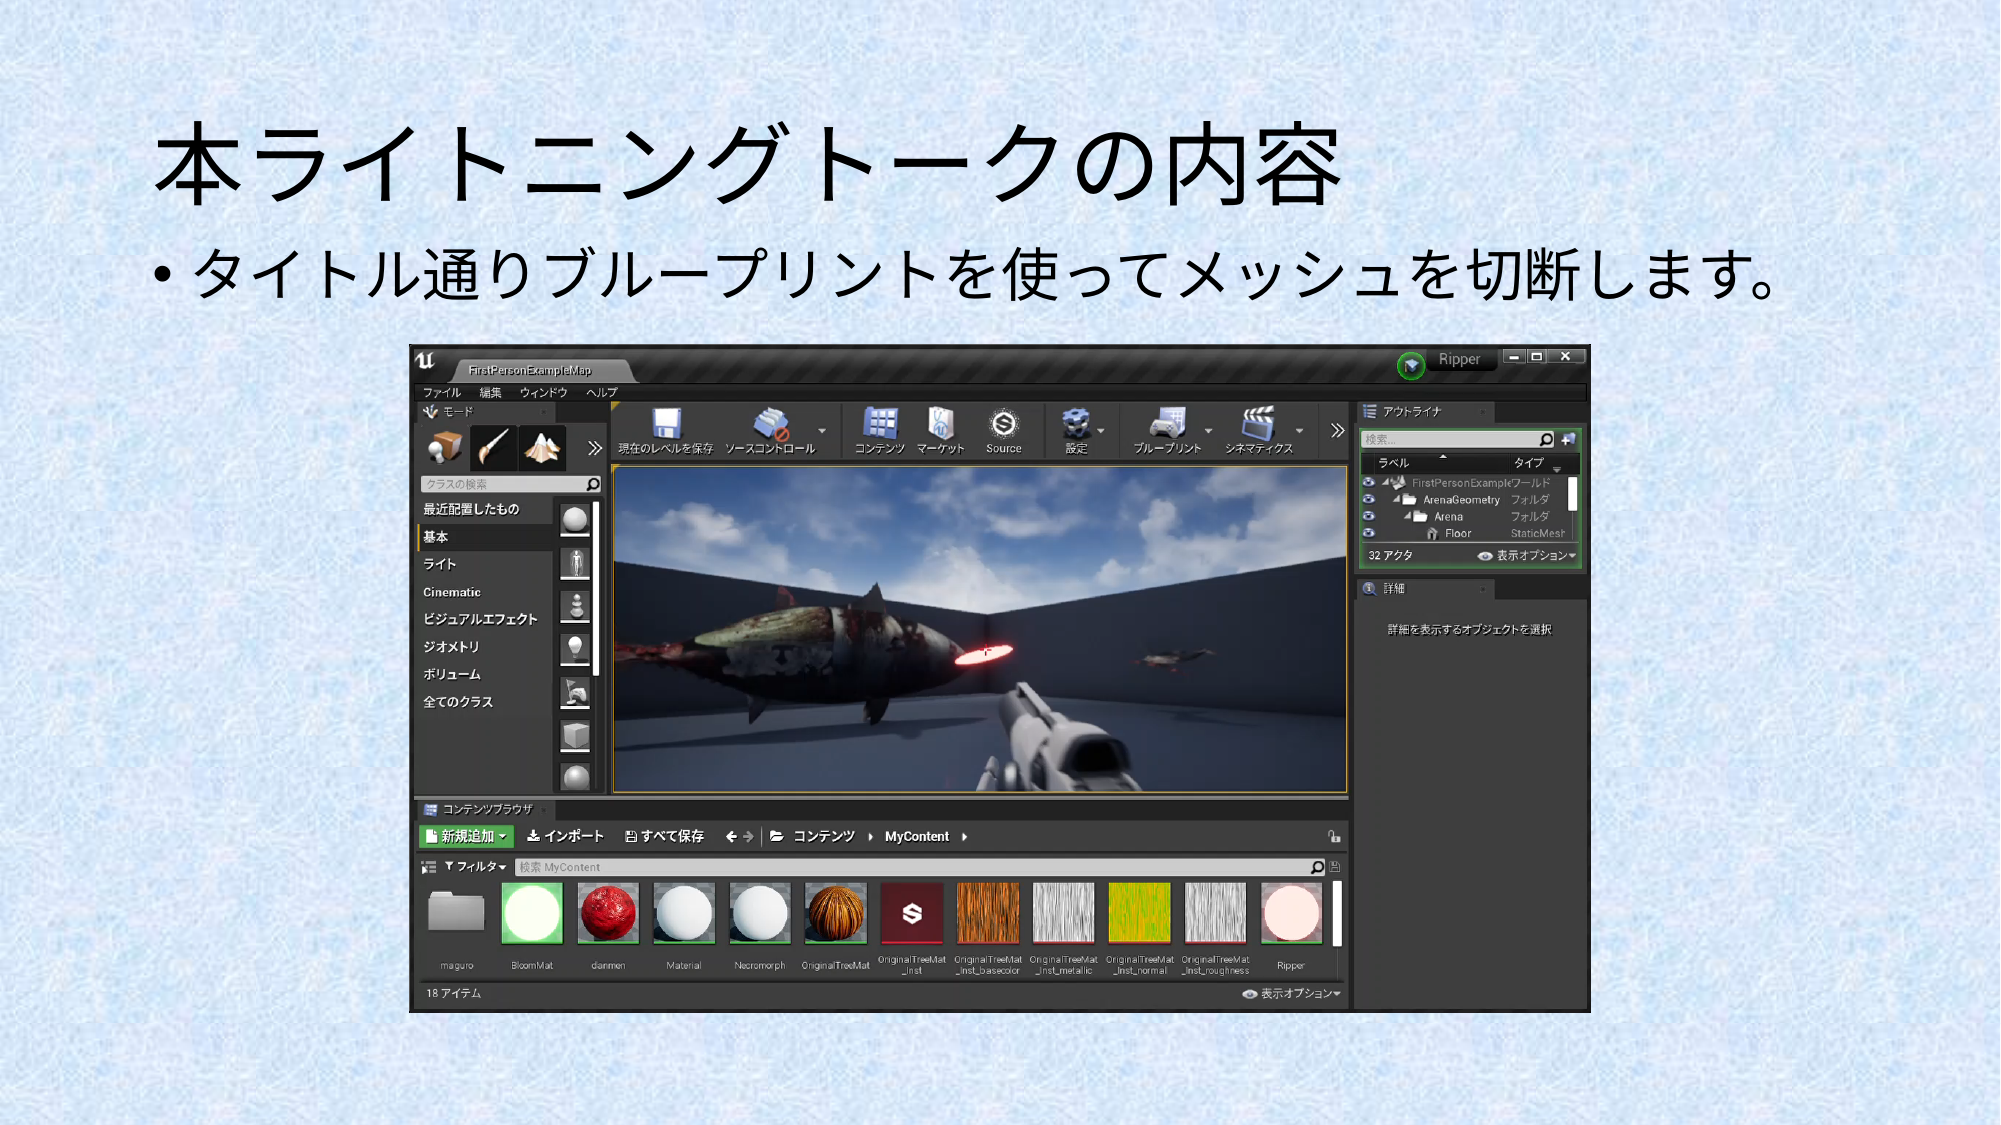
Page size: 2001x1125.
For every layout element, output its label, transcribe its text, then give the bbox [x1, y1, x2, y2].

picture [0, 0, 2001, 1125]
list タイトル通りブループリントを使ってメッシュを切断します。 [137, 238, 1863, 1014]
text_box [409, 343, 1591, 1014]
title 本ライトニングトークの内容 [137, 59, 1863, 238]
